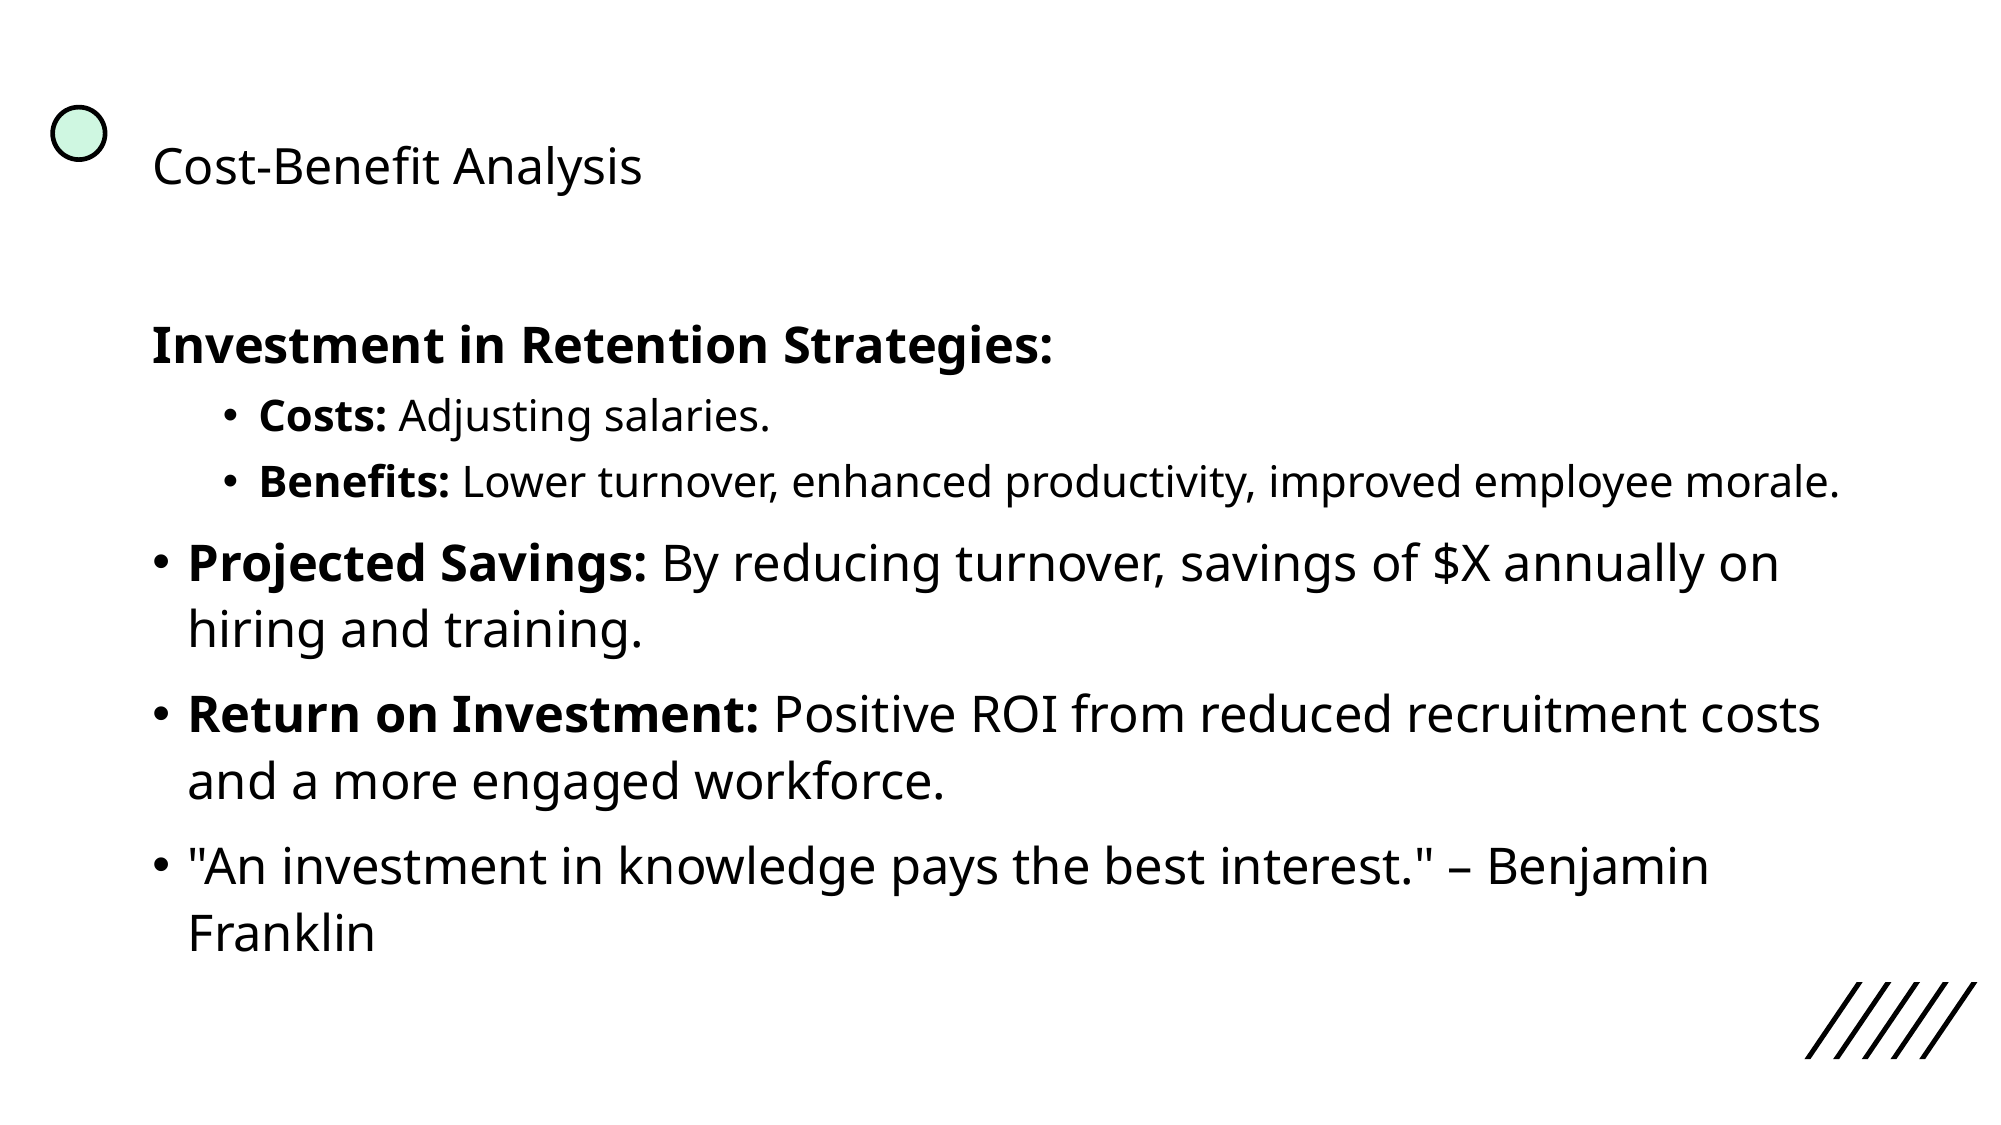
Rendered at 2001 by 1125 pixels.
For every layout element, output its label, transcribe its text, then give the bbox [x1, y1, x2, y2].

list Investment in Retention Strategies: Costs: Adjusting salaries. Benefits: Lower turnover, enhanced productivity, improved employee morale. Projected Savings: By reducing turnover, savings of $X annually on hiring and training. Return on Investment: Positive ROI from reduced recruitment costs and a more engaged workforce. "An investment in knowledge pays the best interest." – Benjamin Franklin [137, 299, 1863, 1014]
title Cost-Benefit Analysis [137, 59, 1863, 278]
